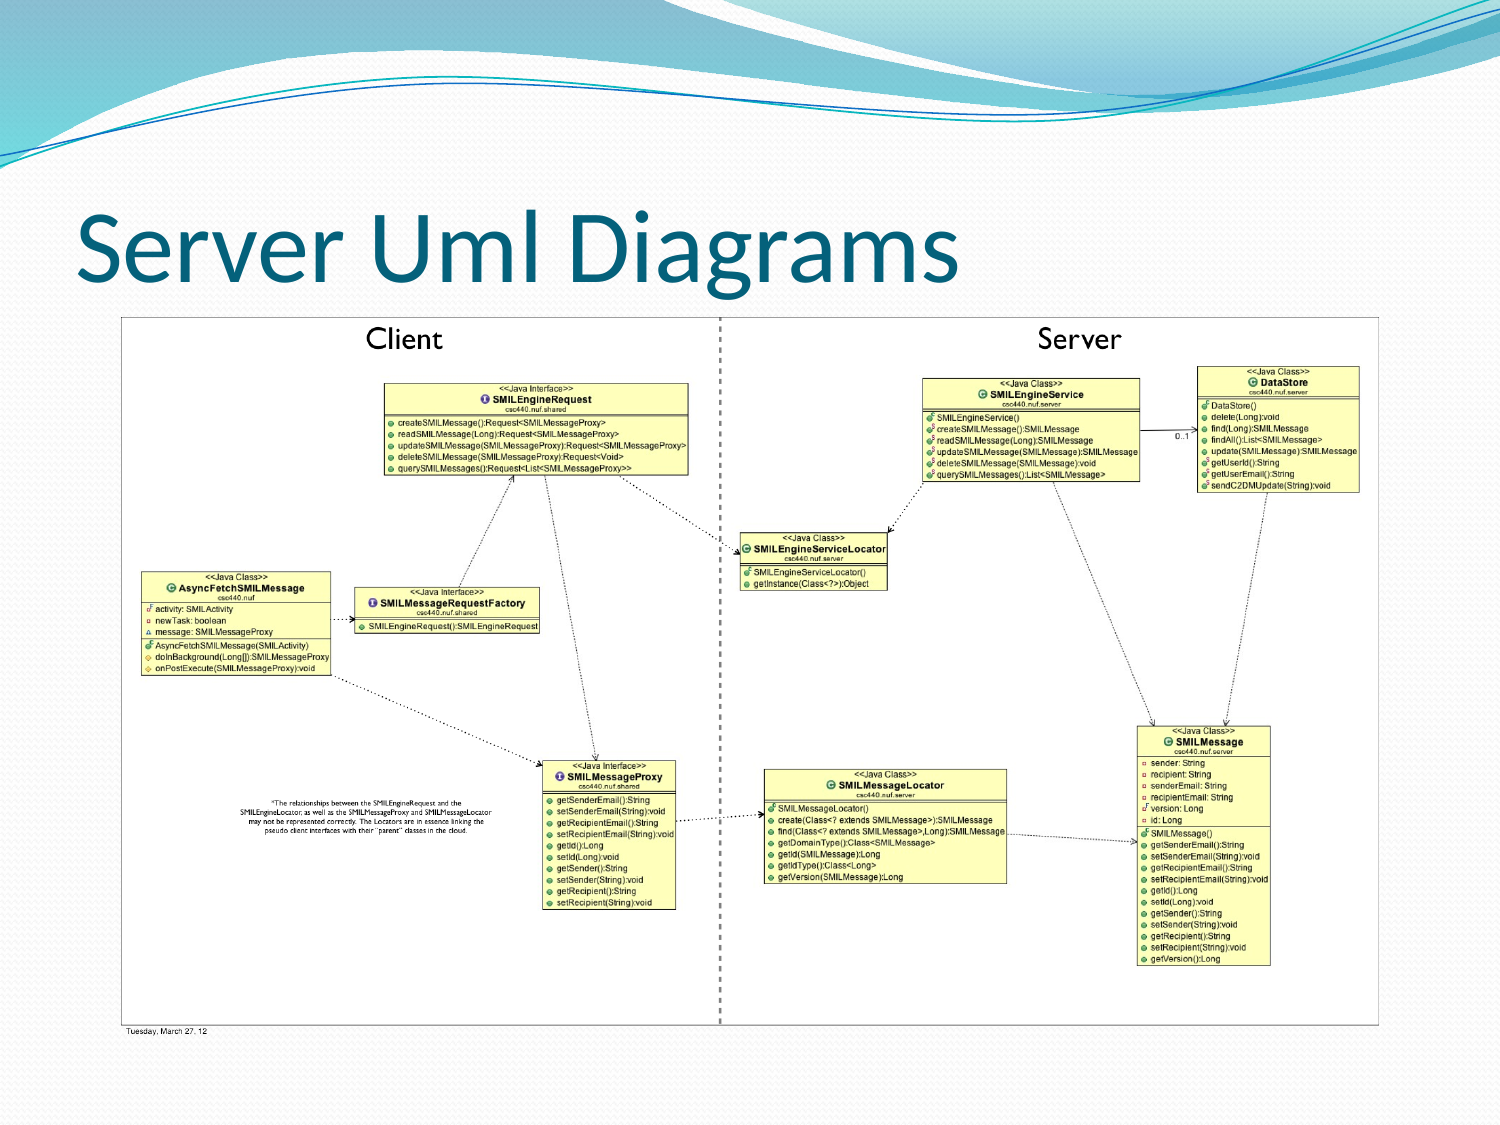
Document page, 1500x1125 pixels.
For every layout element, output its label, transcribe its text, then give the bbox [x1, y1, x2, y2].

title Server Uml Diagrams [75, 115, 1425, 303]
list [74, 317, 1426, 1038]
